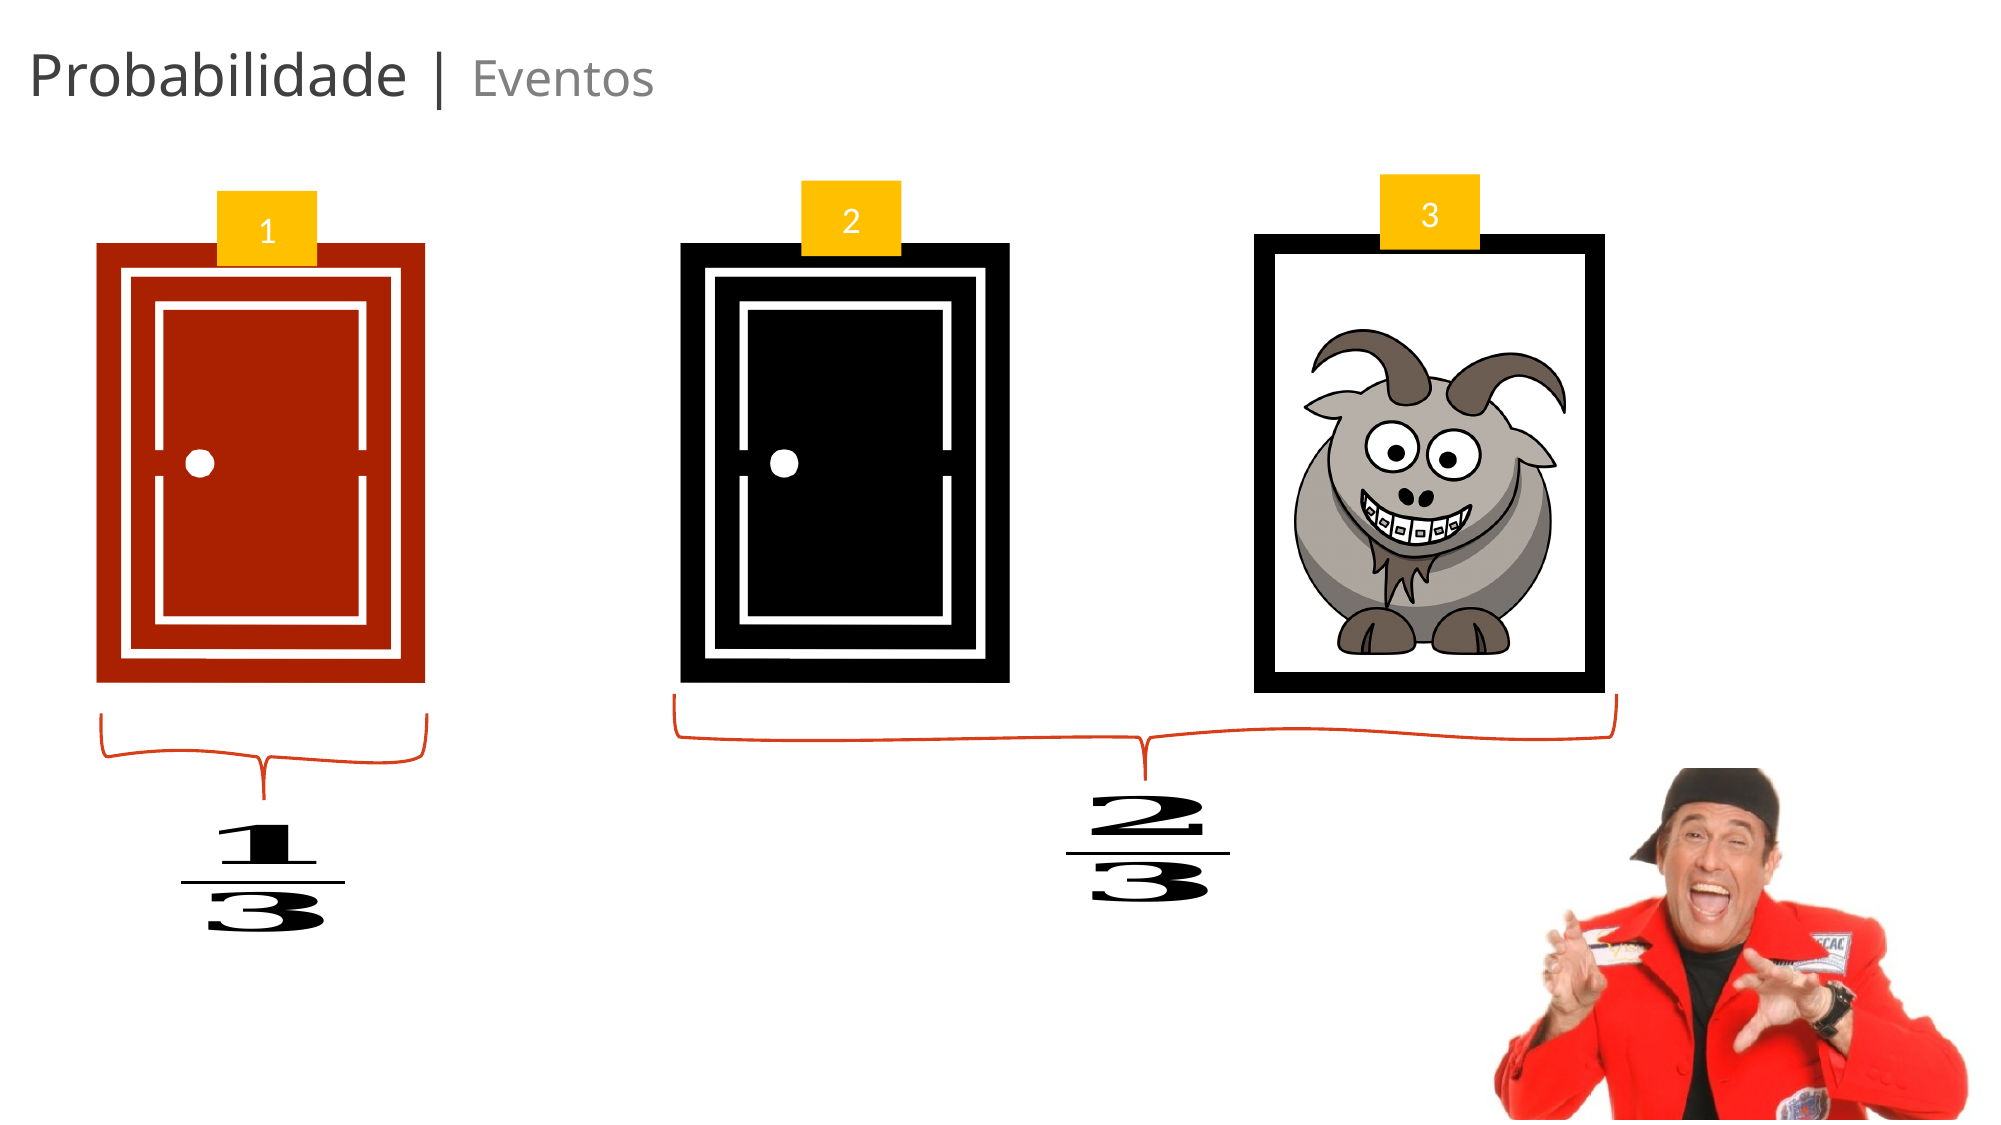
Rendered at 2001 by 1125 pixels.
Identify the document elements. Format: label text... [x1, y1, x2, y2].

text_box [1264, 243, 1596, 684]
text_box Probabilidade | Eventos [14, 44, 1586, 116]
picture [625, 243, 1065, 683]
text_box 1 [216, 190, 318, 243]
picture [41, 243, 480, 683]
picture [1429, 768, 2000, 1120]
picture [1293, 329, 1566, 655]
text_box [107, 852, 1221, 945]
text_box 3 [1379, 173, 1481, 251]
text_box [100, 708, 428, 801]
text_box 2 [800, 180, 902, 243]
text_box [673, 689, 1618, 781]
